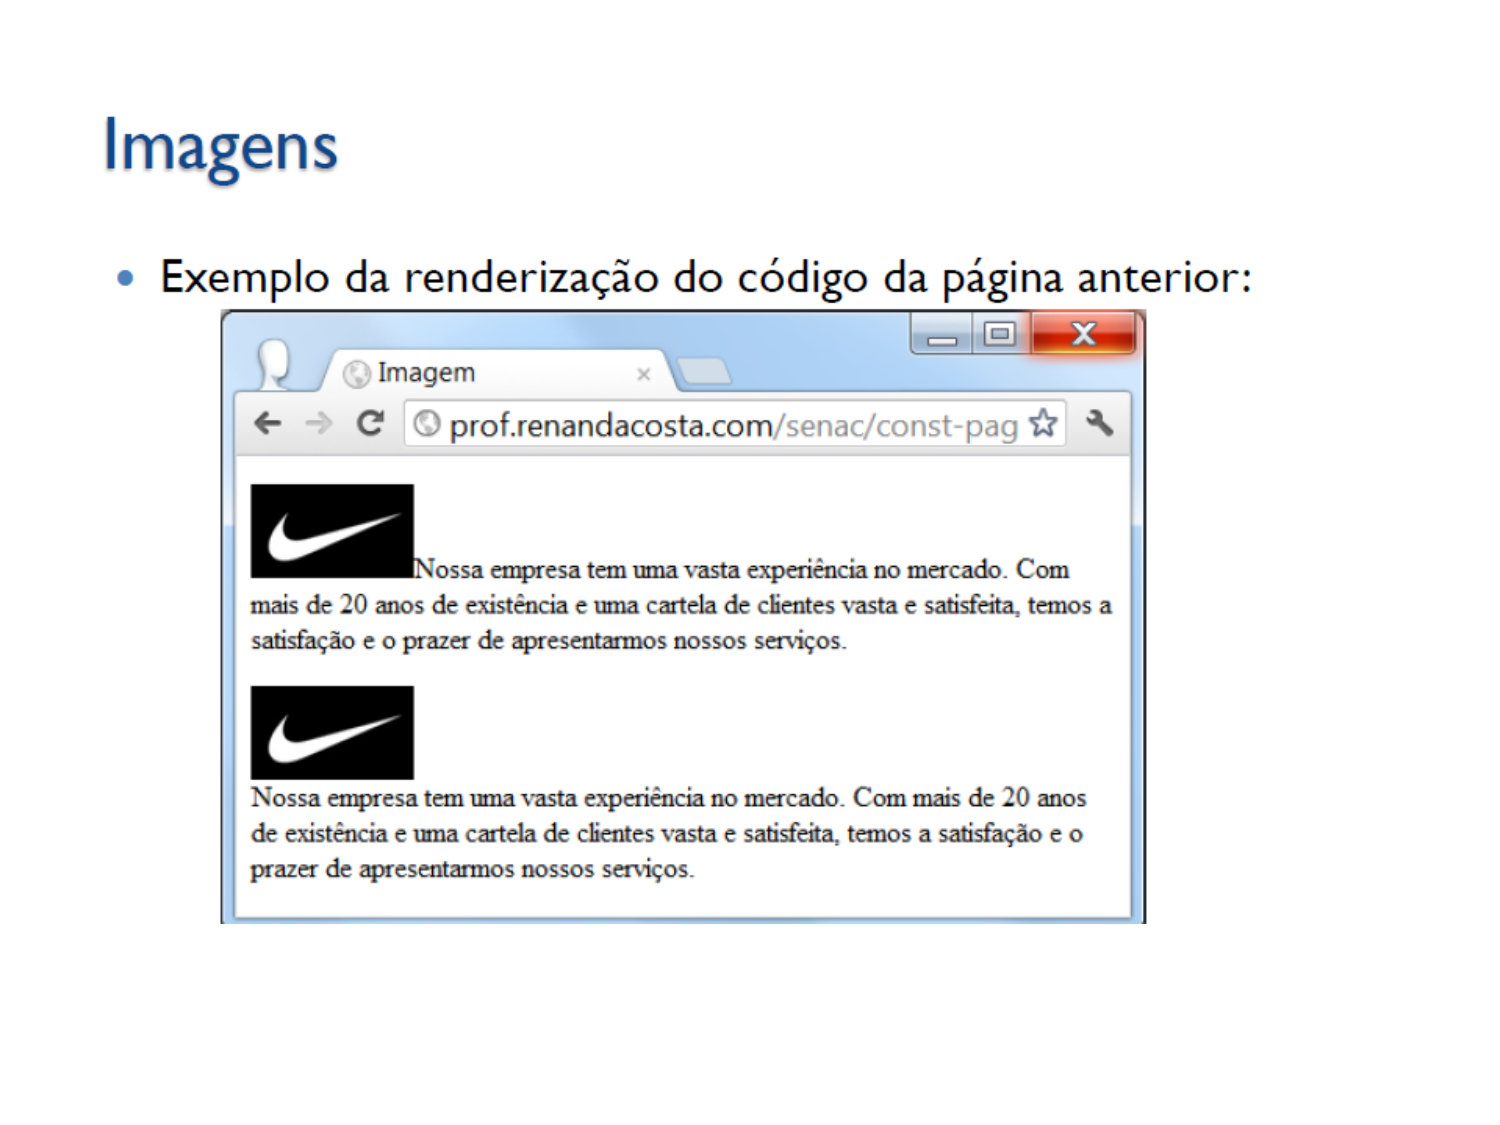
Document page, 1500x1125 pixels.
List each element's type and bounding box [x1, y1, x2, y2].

picture [40, 77, 1264, 924]
